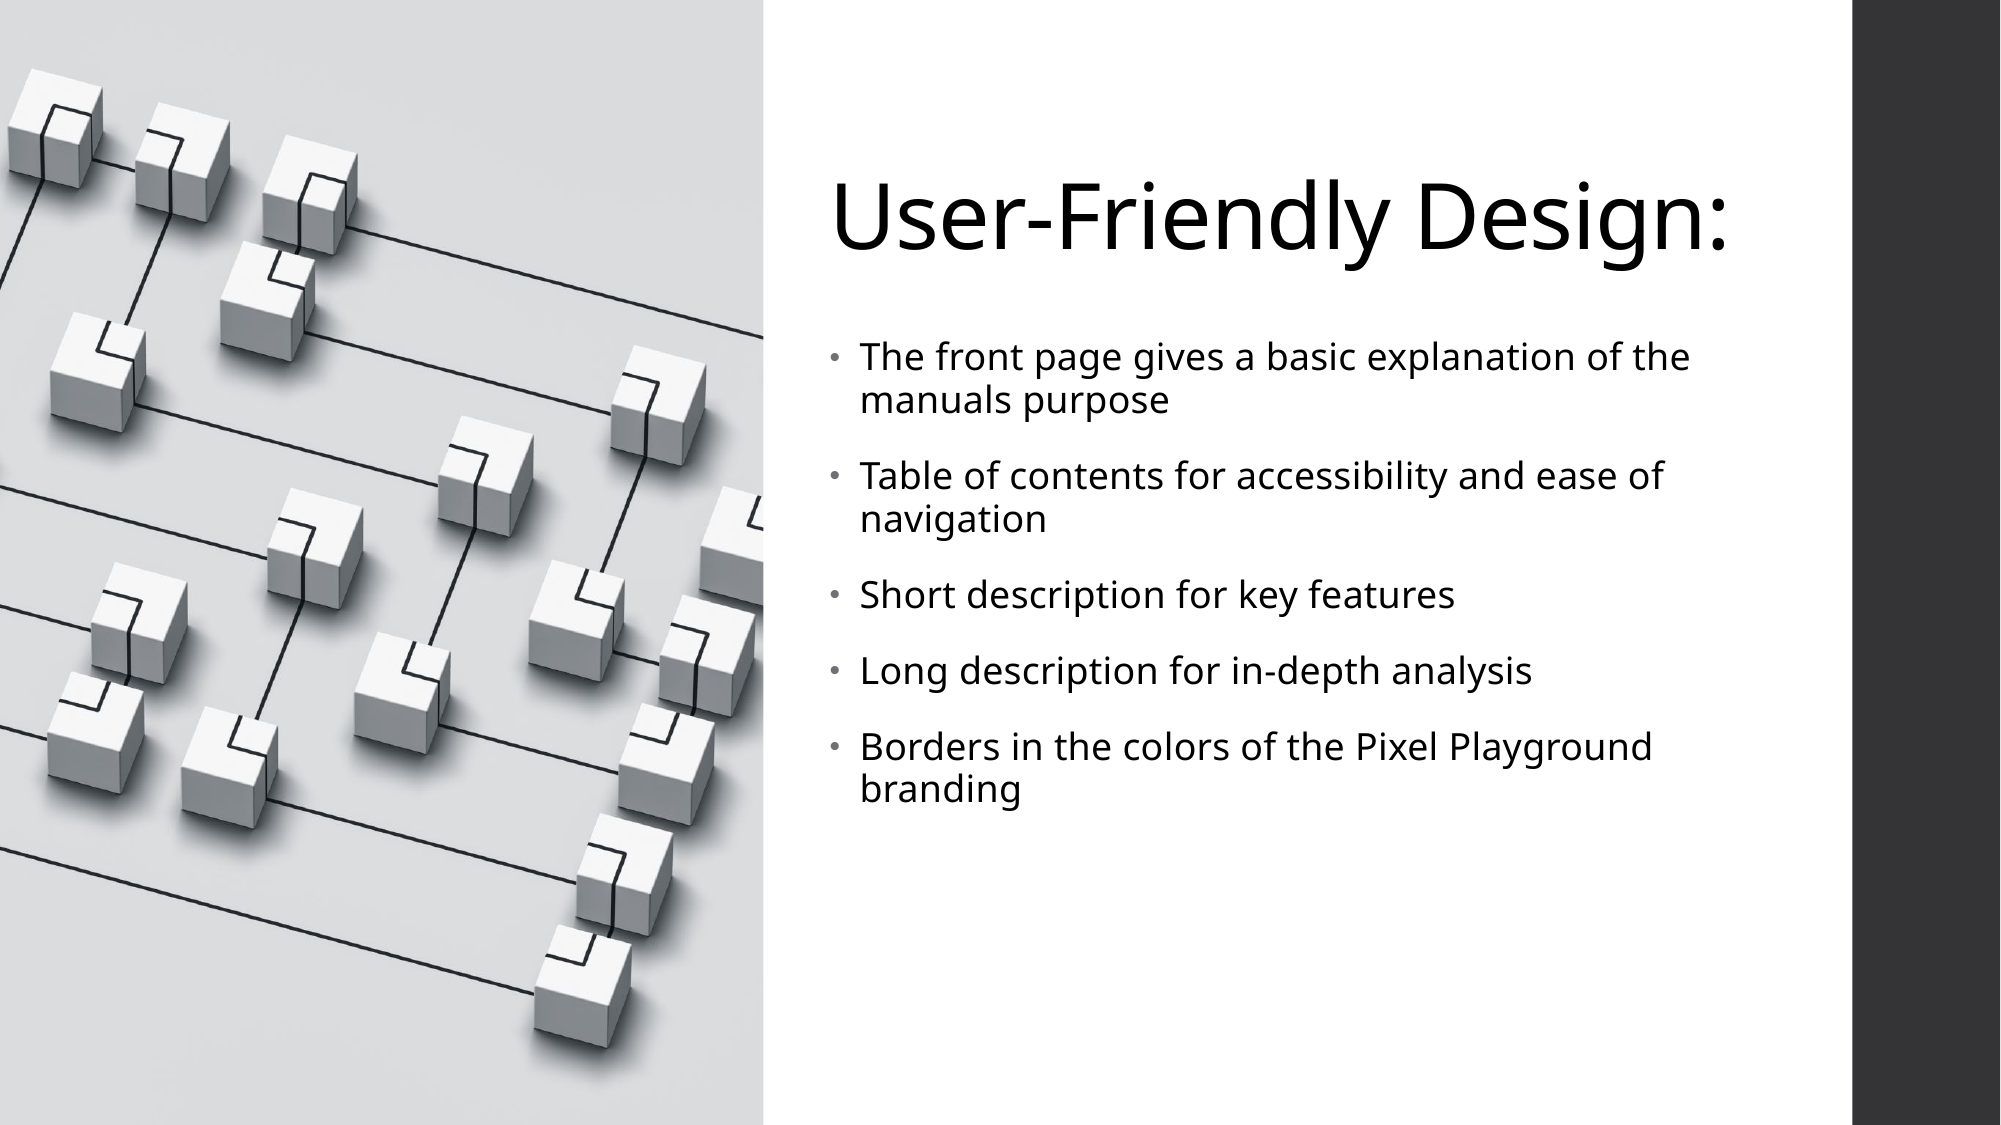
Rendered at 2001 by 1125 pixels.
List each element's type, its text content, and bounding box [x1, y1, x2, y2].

picture [0, 0, 764, 1125]
title User-Friendly Design: [814, 60, 1799, 278]
list The front page gives a basic explanation of the manuals purpose Table of contents for accessibility and ease of navigation Short description for key features Long description for in-depth analysis Borders in the colors of the Pixel Playground branding [814, 328, 1802, 1014]
